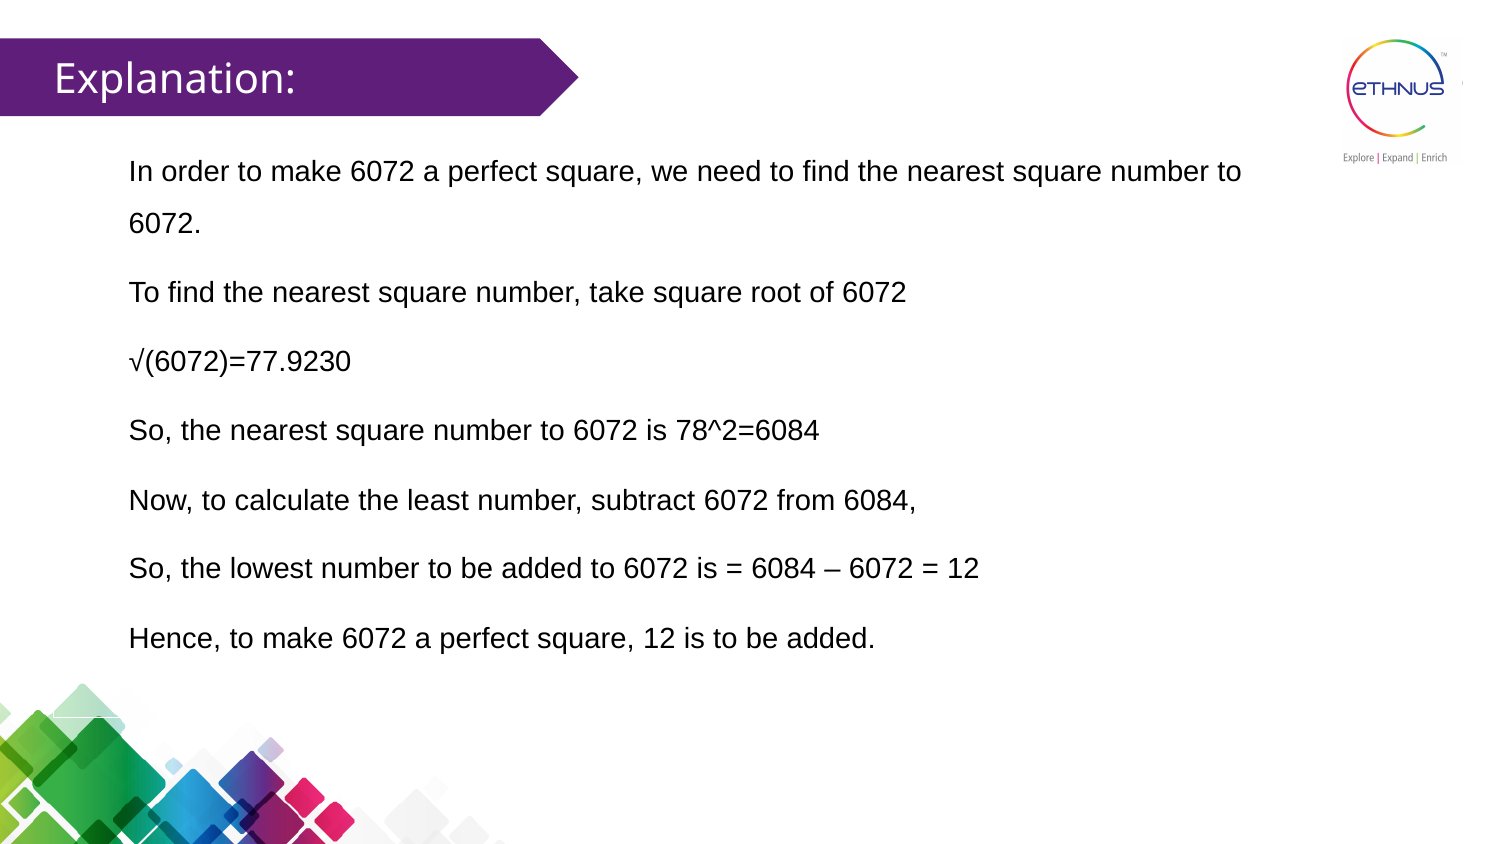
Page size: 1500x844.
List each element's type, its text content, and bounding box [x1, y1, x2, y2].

picture [1343, 38, 1463, 165]
picture [0, 668, 732, 844]
text_box In order to make 6072 a perfect square, we need to find the nearest square number to 6072. To find the nearest square number, take square root of 6072 √(6072)=77.9230 So, the nearest square number to 6072 is 78^2=6084 Now, to calculate the least number, subtract 6072 from 6084, So, the lowest number to be added to 6072 is = 6084 – 6072 = 12 Hence, to make 6072 a perfect square, 12 is to be added. [53, 134, 1265, 718]
text_box Explanation: [53, 38, 518, 117]
text_box [0, 38, 53, 117]
text_box [518, 38, 579, 117]
